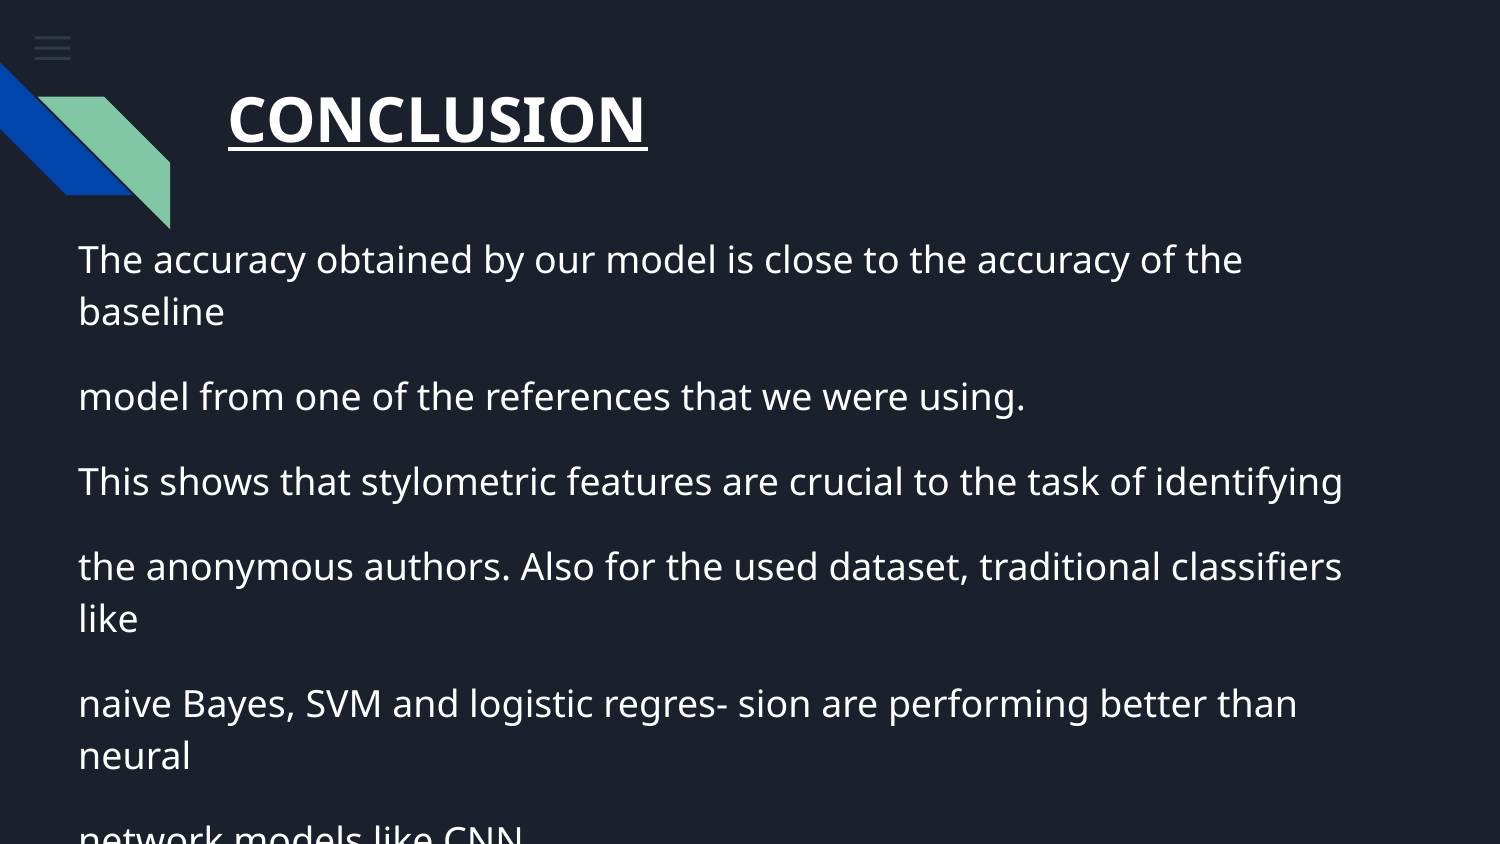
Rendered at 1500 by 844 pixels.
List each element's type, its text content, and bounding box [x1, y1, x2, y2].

list The accuracy obtained by our model is close to the accuracy of the baseline model from one of the references that we were using. This shows that stylometric features are crucial to the task of identifying the anonymous authors. Also for the used dataset, traditional classifiers like naive Bayes, SVM and logistic regres- sion are performing better than neural network models like CNN. [63, 214, 1368, 790]
title CONCLUSION [212, 64, 1368, 214]
